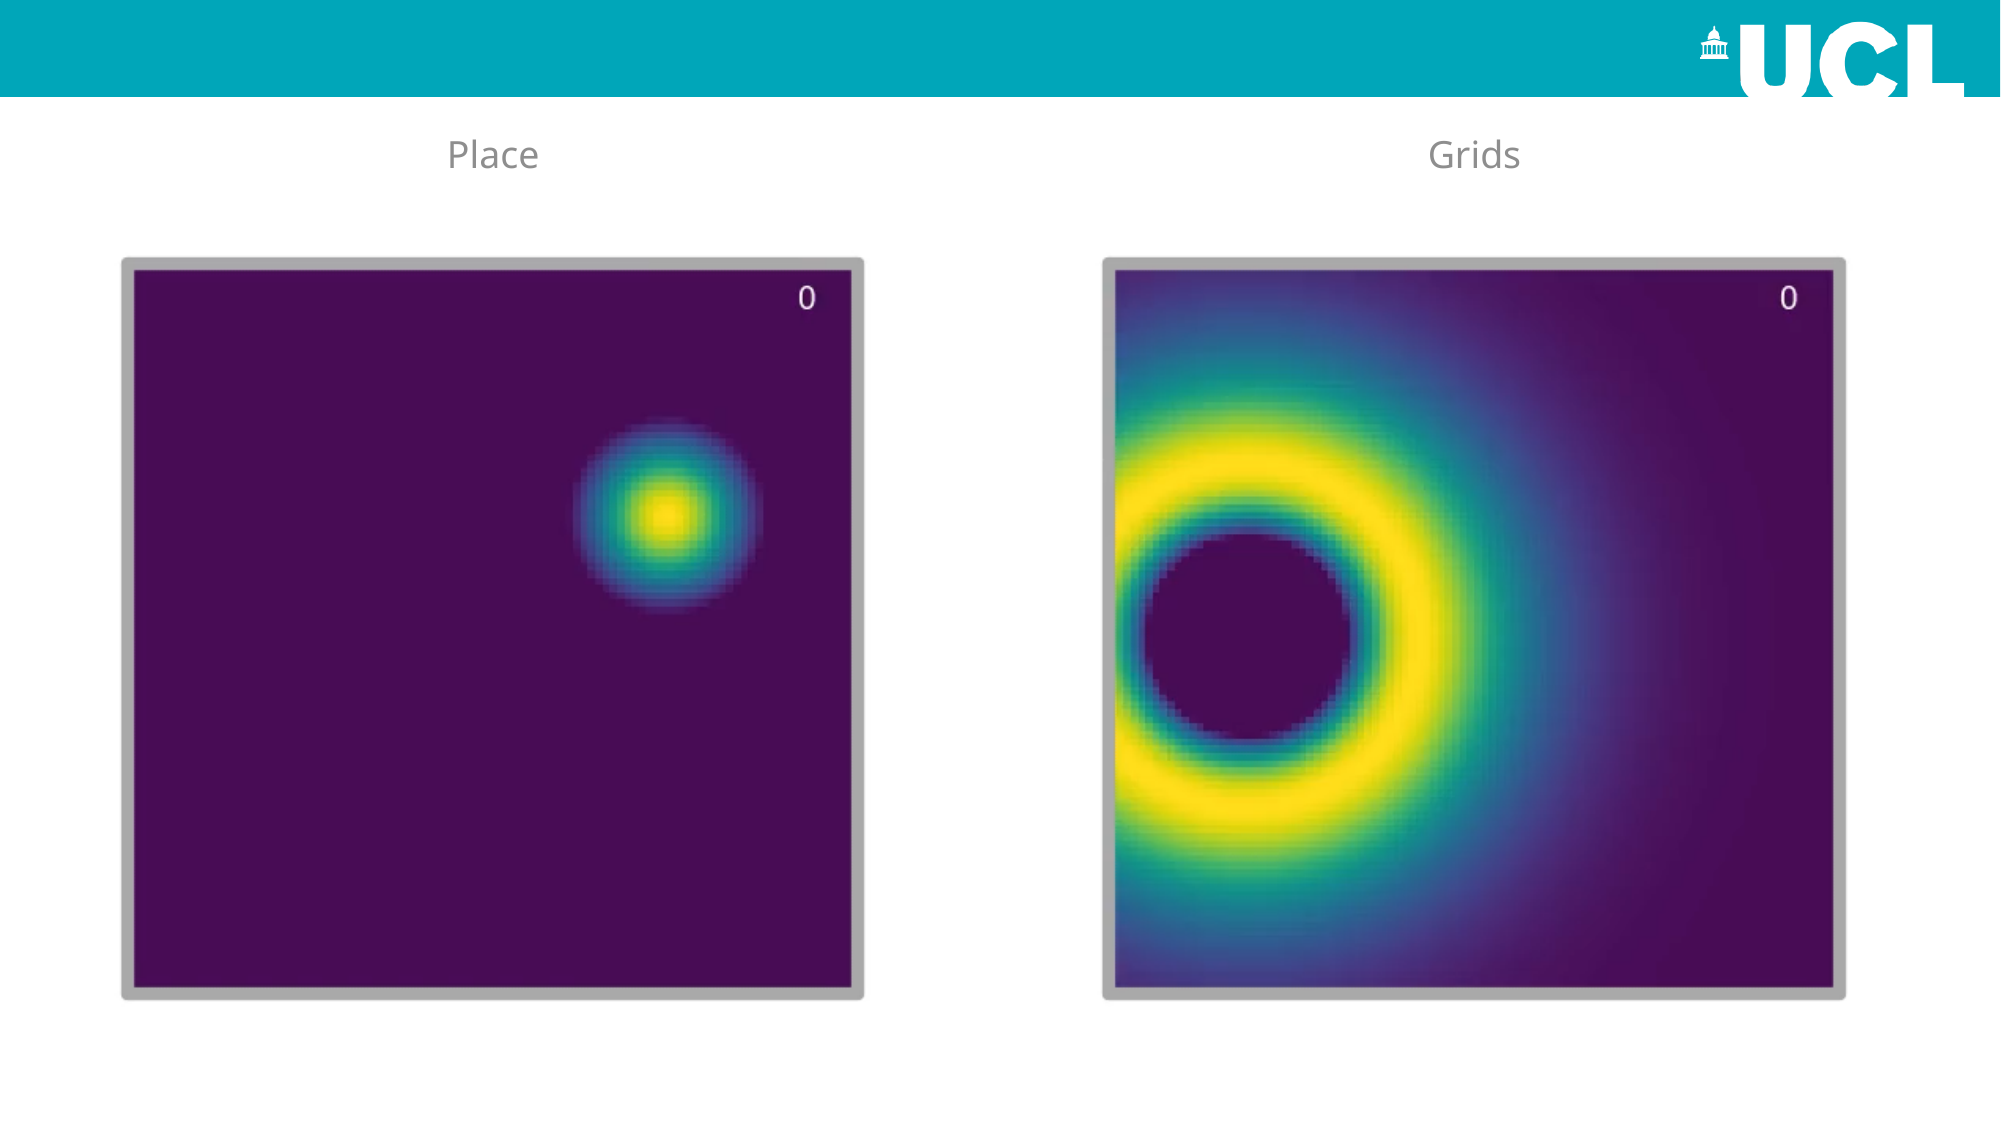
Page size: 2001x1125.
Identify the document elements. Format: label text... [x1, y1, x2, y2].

text_box Place [432, 123, 555, 152]
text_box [1001, 156, 1948, 1102]
text_box Grids [1413, 123, 1537, 152]
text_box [20, 156, 966, 1102]
